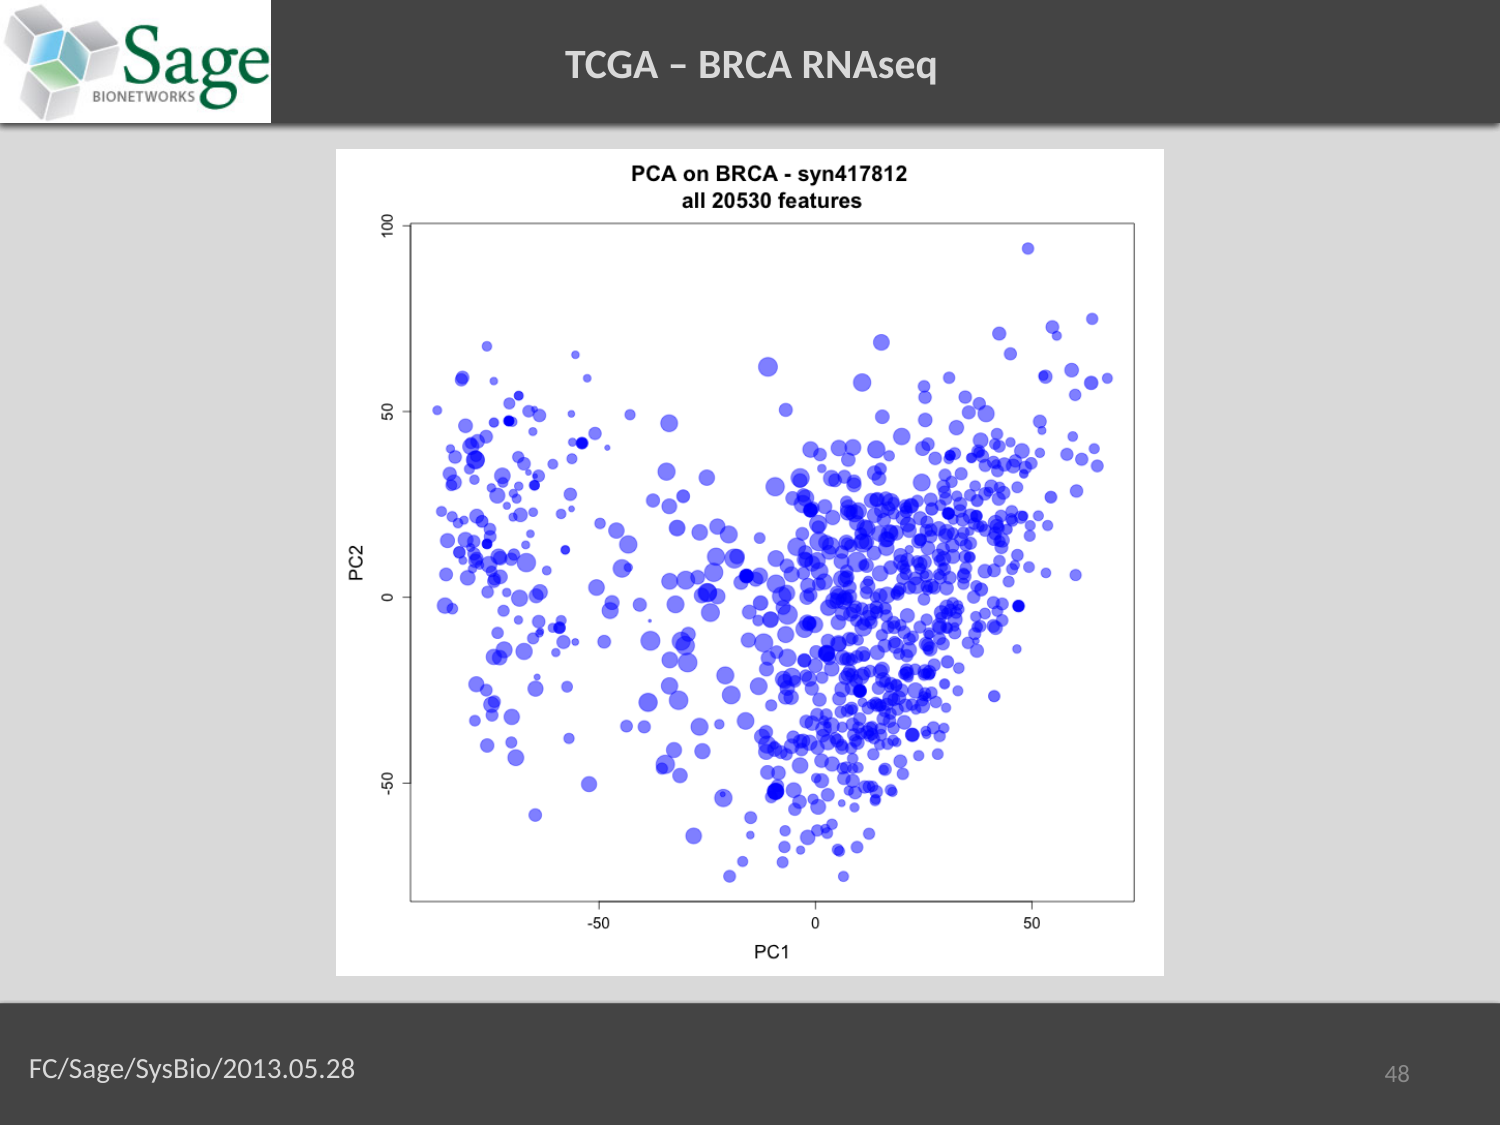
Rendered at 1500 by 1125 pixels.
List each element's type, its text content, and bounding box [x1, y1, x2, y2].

picture [336, 148, 1164, 977]
slide_number 48 [1074, 1042, 1425, 1103]
picture [0, 0, 271, 123]
text_box TCGA – BRCA RNAseq [330, 29, 1173, 95]
